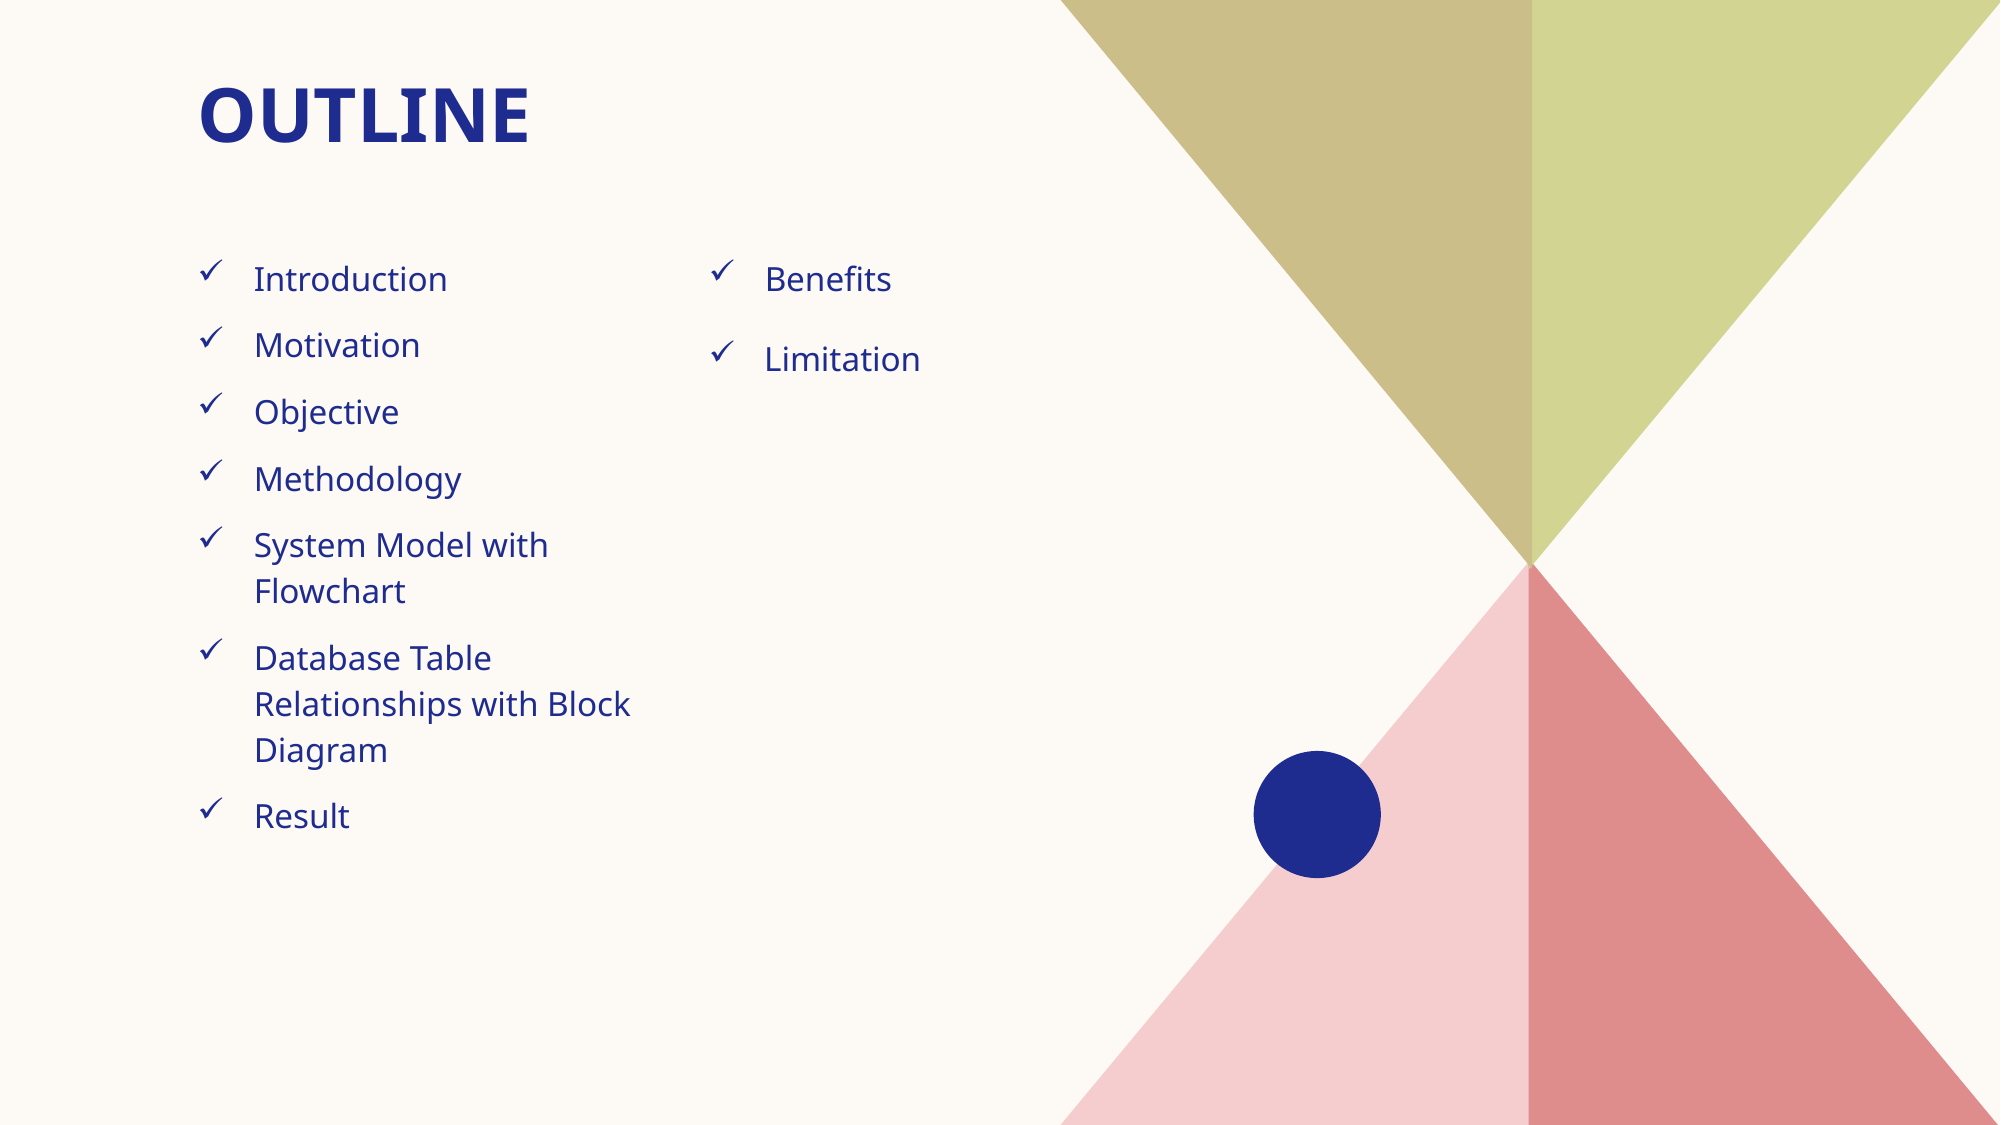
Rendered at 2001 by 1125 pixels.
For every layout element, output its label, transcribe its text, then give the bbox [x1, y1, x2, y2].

title Outline [182, 50, 1129, 166]
list Introduction Motivation Objective Methodology System Model with Flowchart Database Table Relationships with Block Diagram Result Benefits Limitation [182, 244, 1235, 932]
